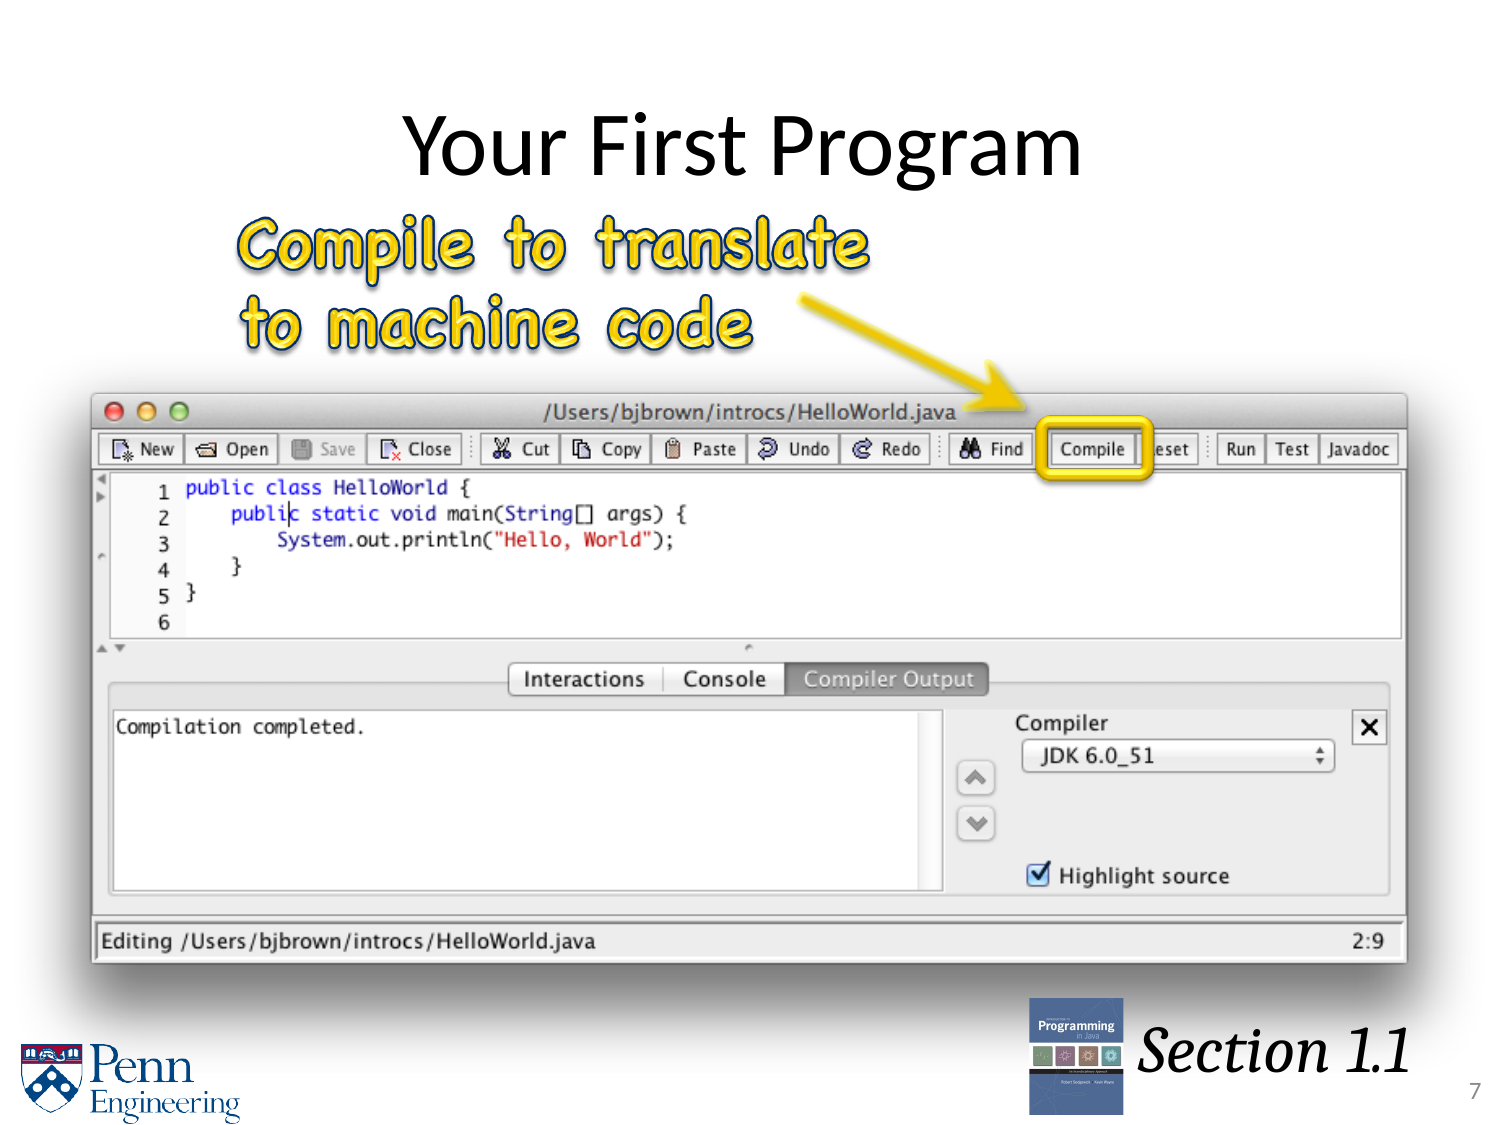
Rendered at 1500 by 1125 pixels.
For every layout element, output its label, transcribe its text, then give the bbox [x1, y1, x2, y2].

title Your First Program [399, 81, 1101, 189]
picture [21, 1116, 240, 1124]
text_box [0, 191, 1500, 1116]
